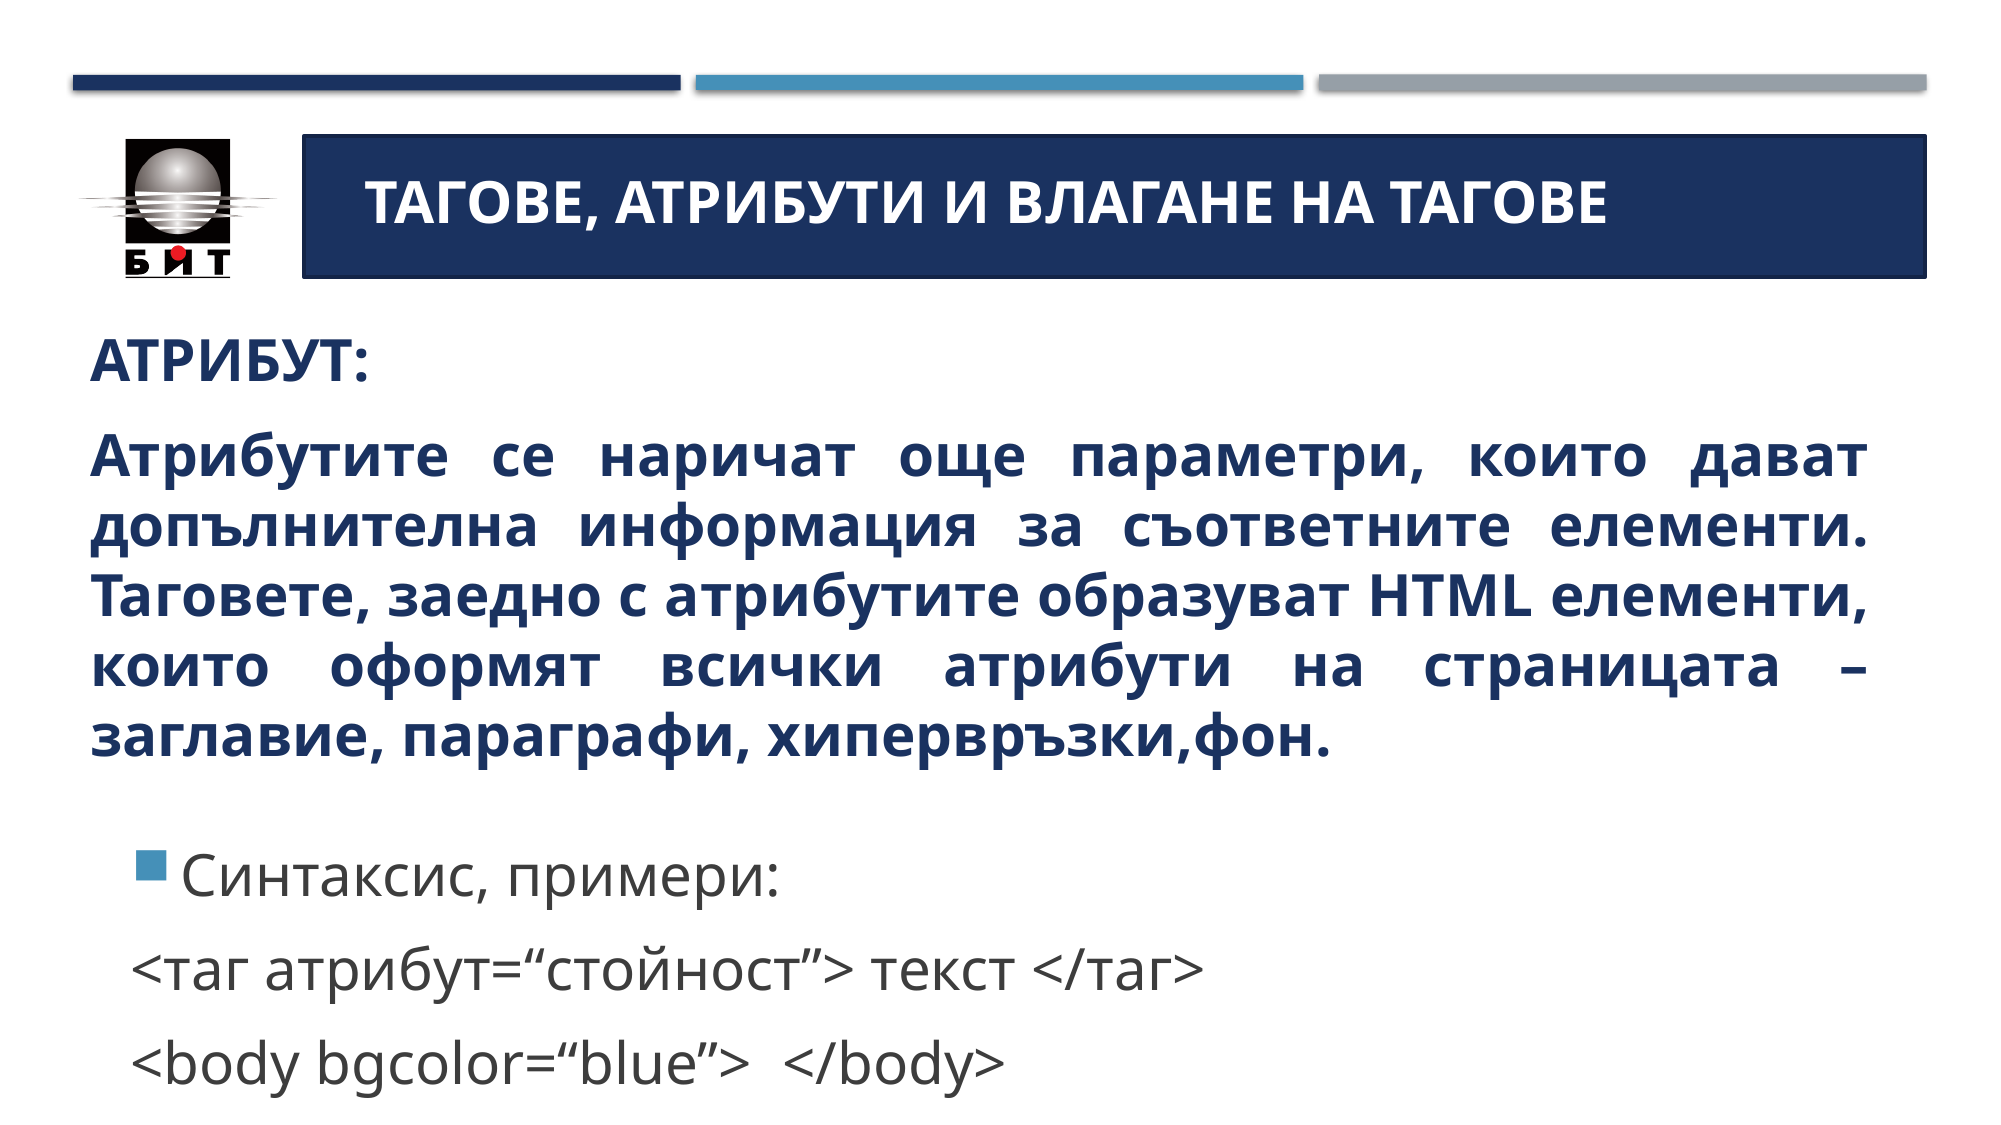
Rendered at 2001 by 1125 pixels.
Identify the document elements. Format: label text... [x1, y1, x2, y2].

picture [74, 105, 280, 311]
text_box [302, 134, 1927, 279]
text_box Тагове, атрибути и влагане на тагове [350, 157, 1783, 281]
text_box Синтаксис, примери: <таг атрибут=“стойност”> текст </таг> <body bgcolor=“blue”> </body> [115, 1029, 1925, 1125]
text_box АТРИБУТ: Атрибутите се наричат още параметри, които дават допълнителна информация за съответните елементи. Таговете, заедно с атрибутите образуват HTML елементи, които оформят всички атрибути на страницата – заглавие, параграфи, хипервръзки,фон. [75, 465, 1885, 627]
